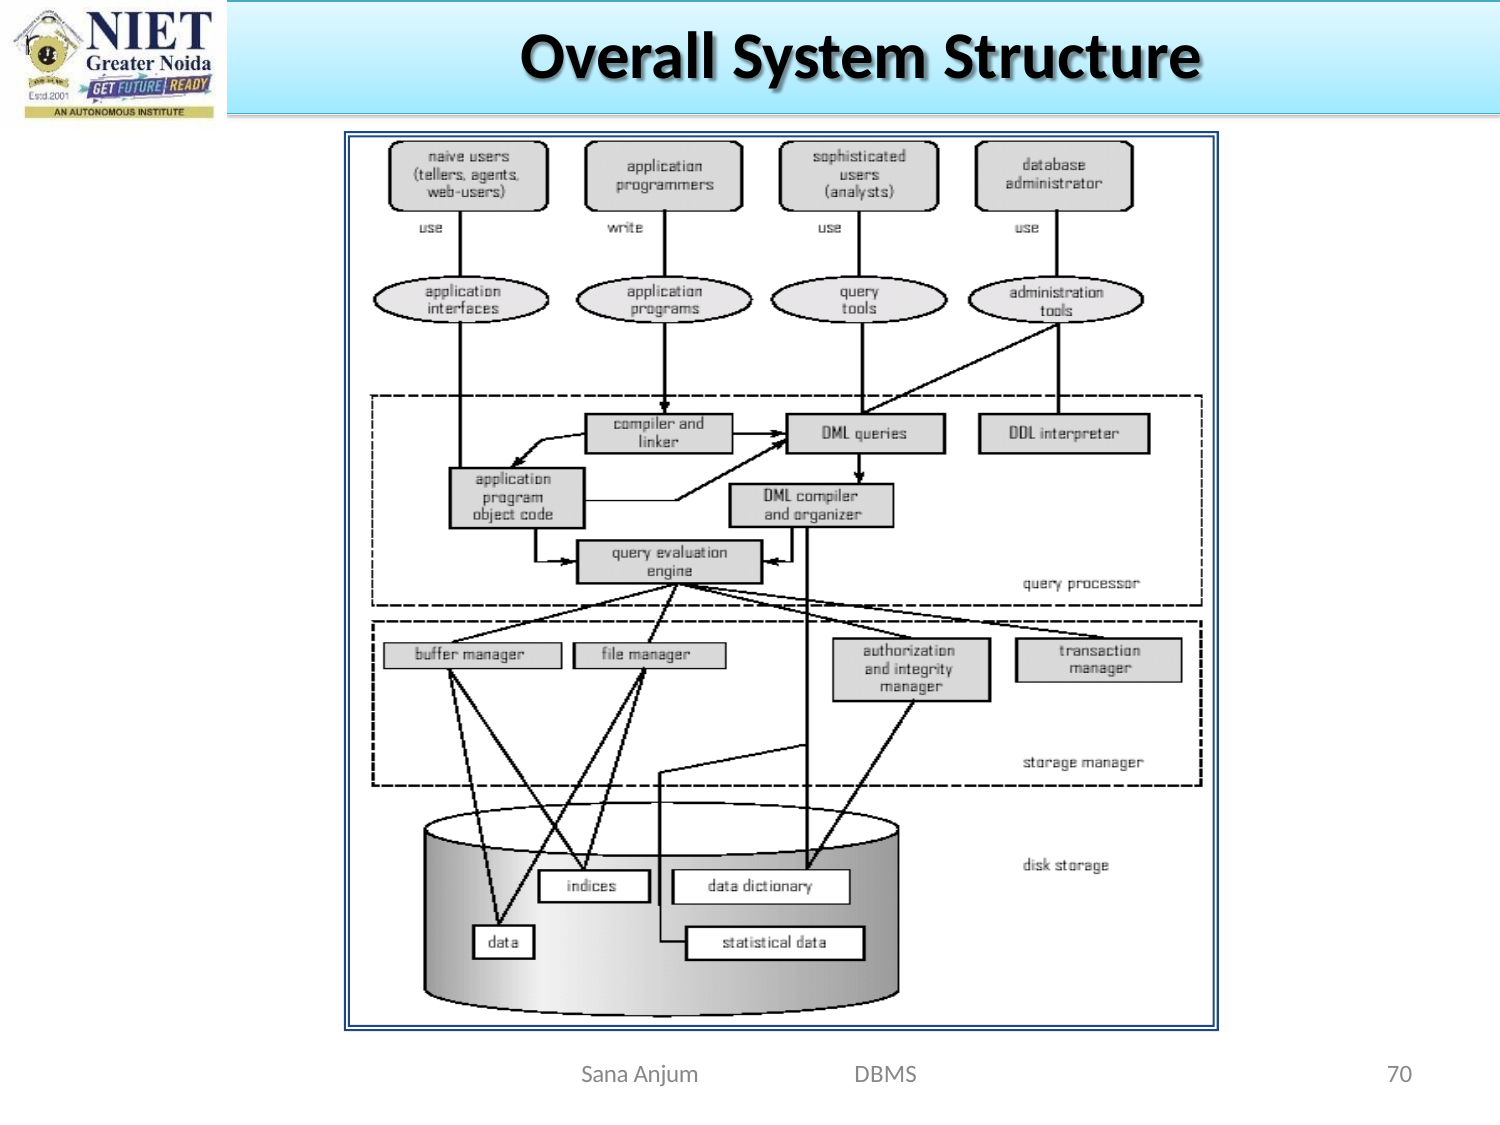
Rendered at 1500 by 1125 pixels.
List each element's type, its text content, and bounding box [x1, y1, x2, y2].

text_box Sana Anjum [579, 1061, 724, 1088]
slide_number 70 [1380, 1061, 1418, 1091]
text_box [0, 0, 1219, 1032]
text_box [1221, 0, 1500, 158]
text_box DBMS [852, 1061, 918, 1088]
